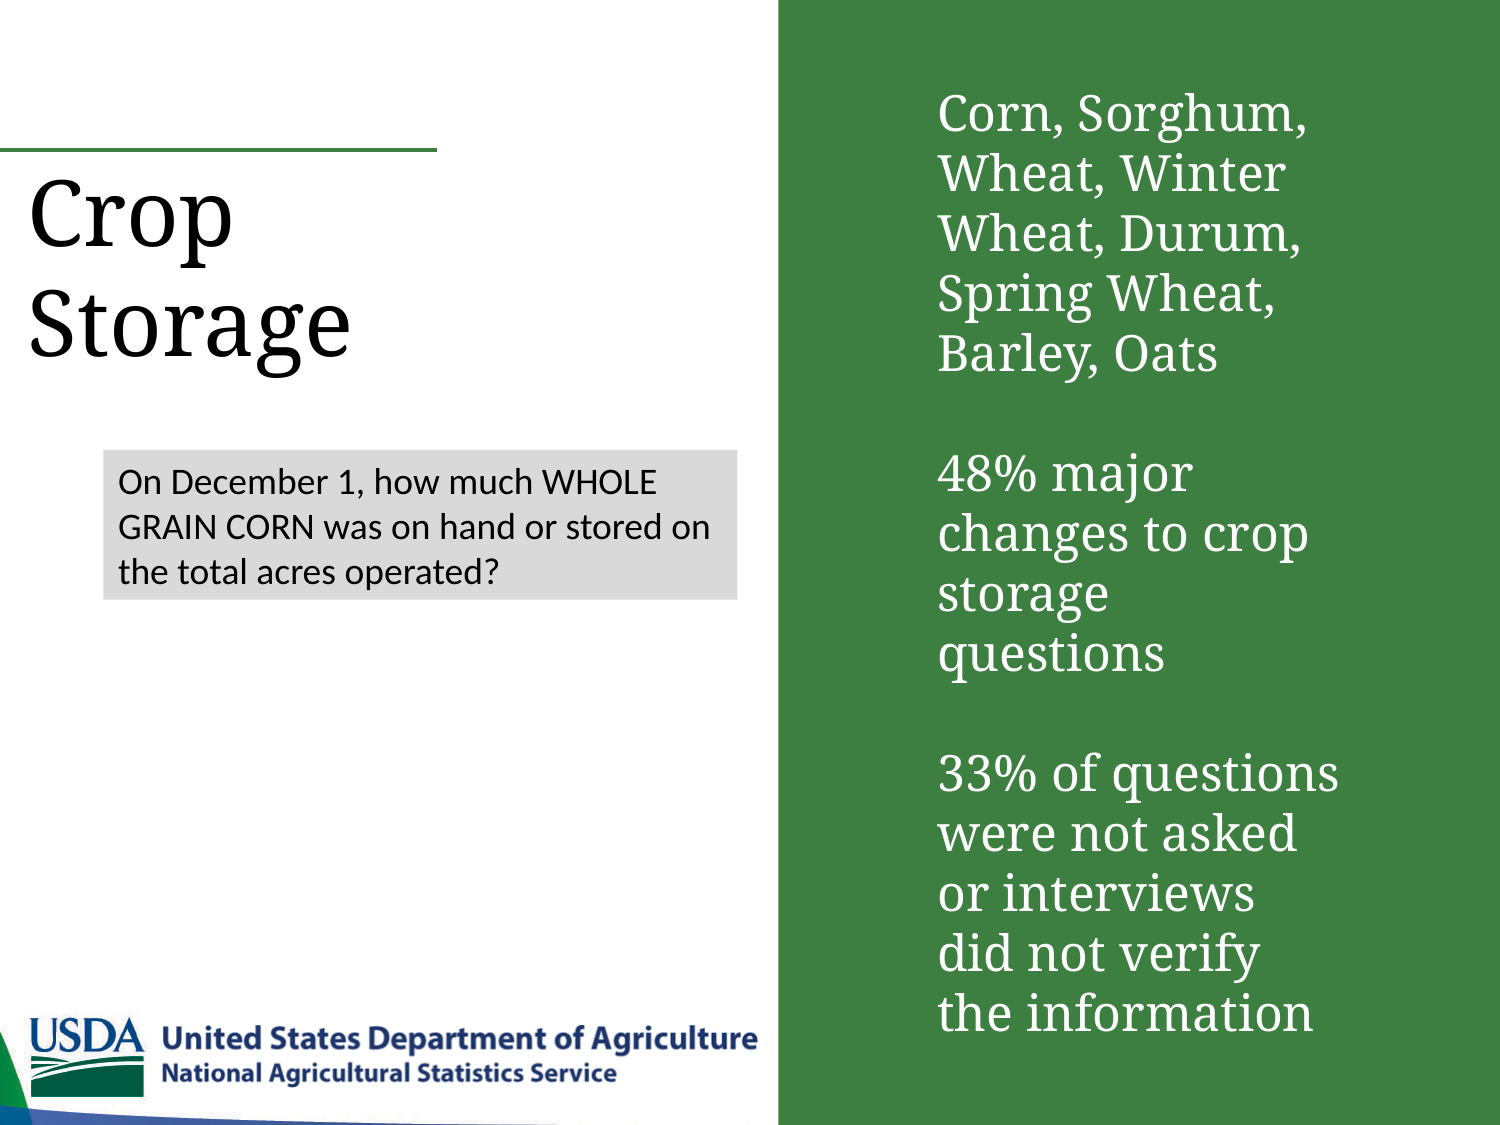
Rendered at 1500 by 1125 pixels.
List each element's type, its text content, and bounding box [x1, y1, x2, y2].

text_box Crop Storage [12, 147, 574, 383]
text_box On December 1, how much WHOLE GRAIN CORN was on hand or stored on the total acres operated? [103, 449, 738, 600]
picture [0, 987, 776, 1125]
text_box [776, 0, 1500, 1125]
text_box Corn, Sorghum, Wheat, Winter Wheat, Durum, Spring Wheat, Barley, Oats 48% major changes to crop storage questions 33% of questions were not asked or interviews did not verify the information [922, 74, 1361, 1049]
